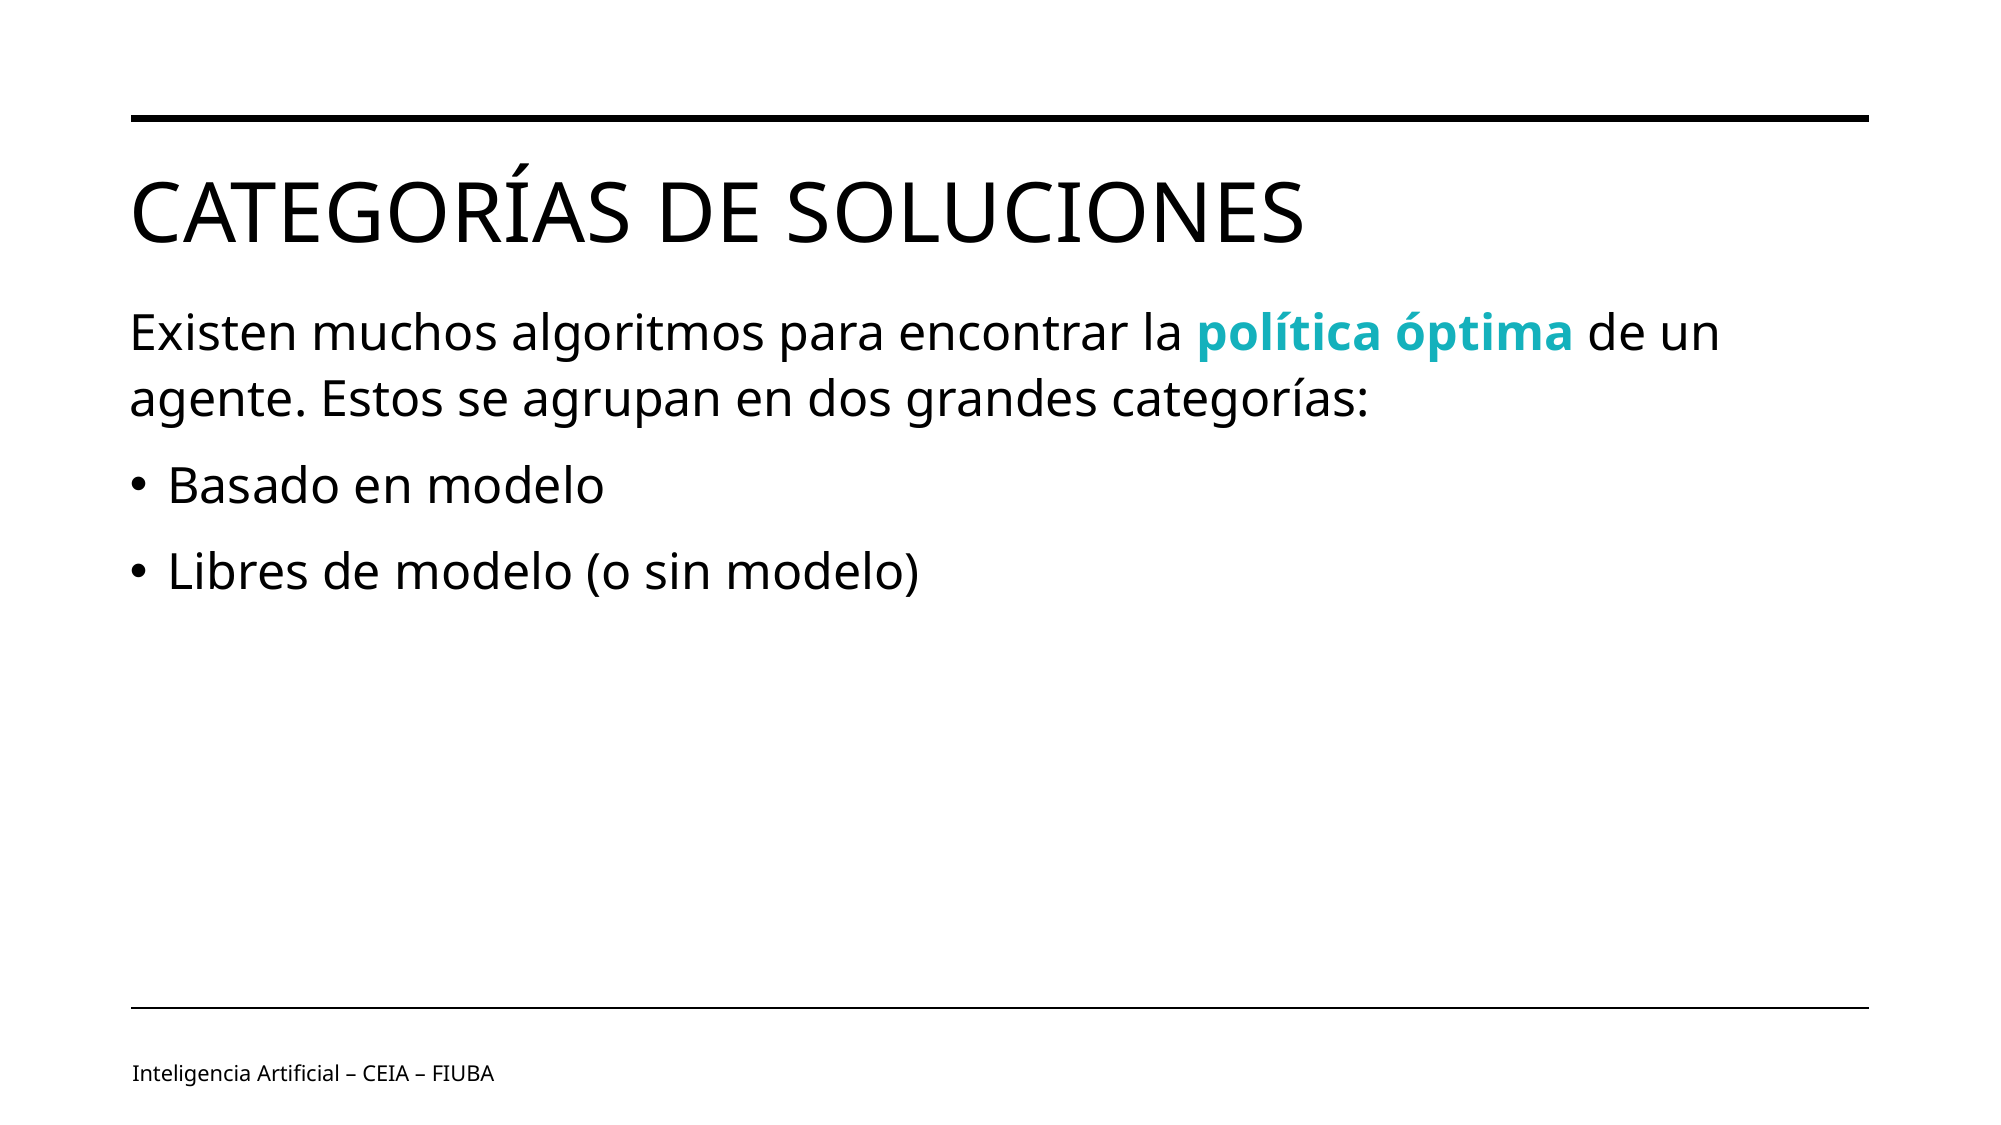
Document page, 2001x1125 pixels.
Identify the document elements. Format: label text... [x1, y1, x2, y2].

title Categorías de soluciones [114, 151, 1869, 286]
list Existen muchos algoritmos para encontrar la política óptima de un agente. Estos se agrupan en dos grandes categorías: Basado en modelo Libres de modelo (o sin modelo) [114, 286, 1869, 999]
footer Inteligencia Artificial – CEIA – FIUBA [117, 1042, 862, 1103]
